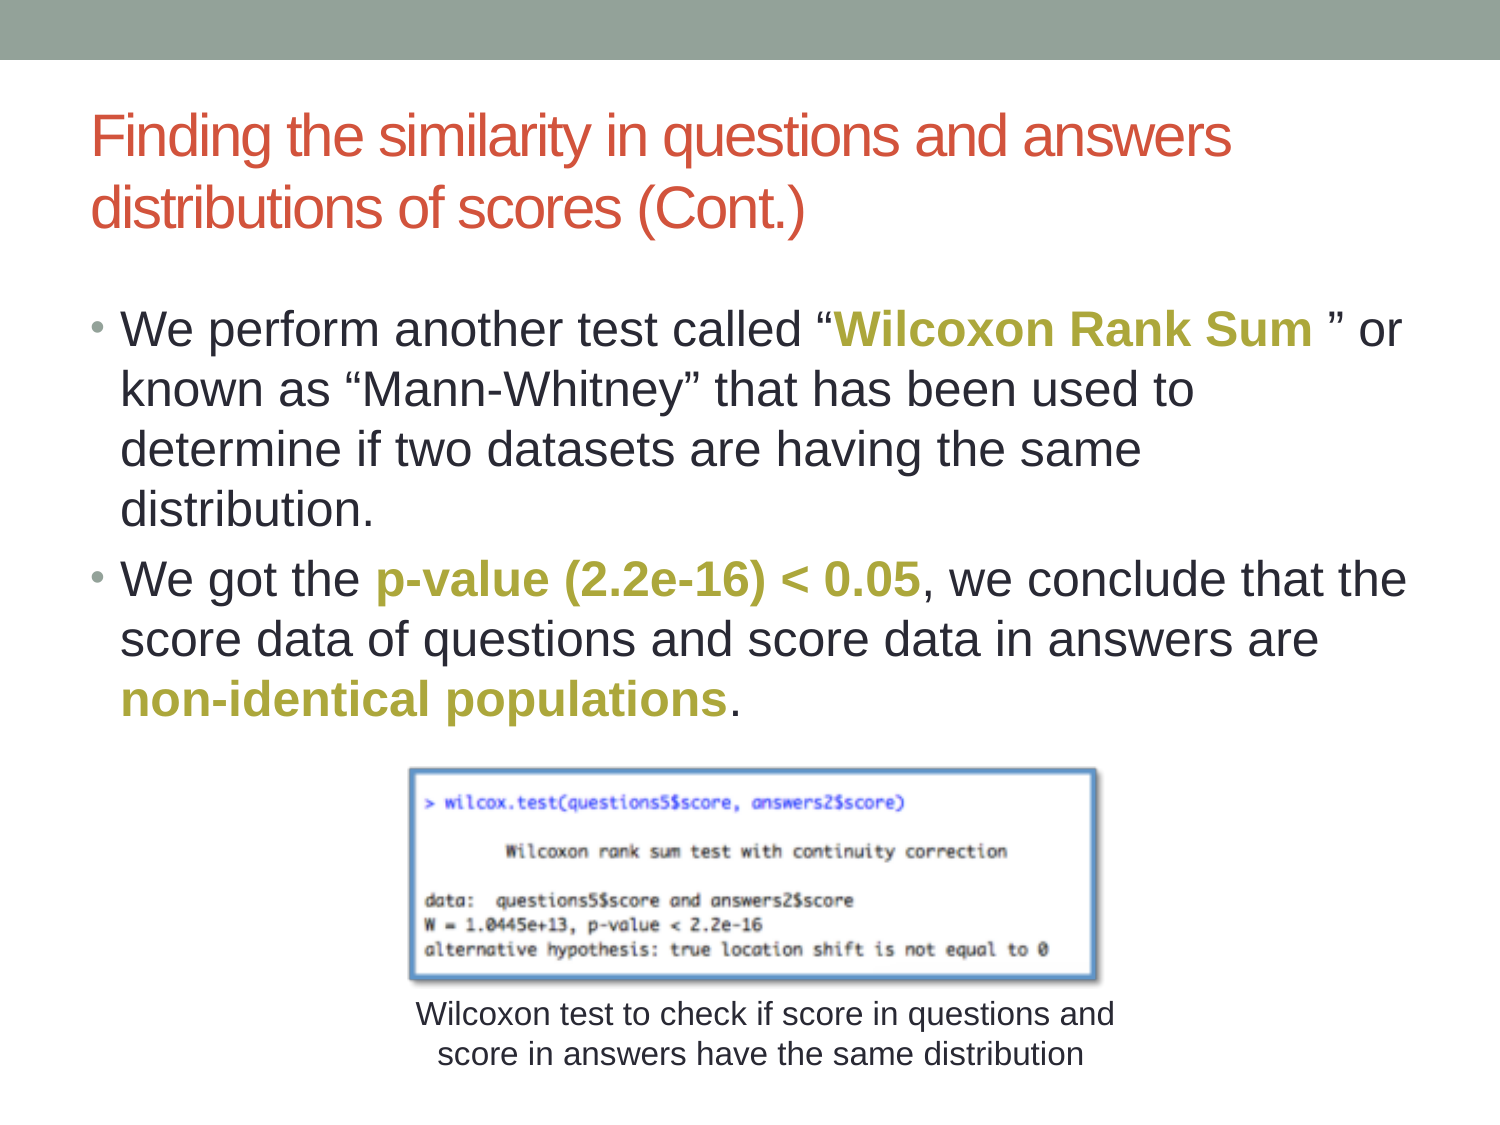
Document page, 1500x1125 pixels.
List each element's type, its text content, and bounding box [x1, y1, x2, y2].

list We perform another test called “Wilcoxon Rank Sum ” or known as “Mann-Whitney” that has been used to determine if two datasets are having the same distribution. We got the p-value (2.2e-16) < 0.05, we conclude that the score data of questions and score data in answers are non-identical populations. [75, 289, 1425, 1089]
text_box Wilcoxon test to check if score in questions and score in answers have the same distribution [391, 984, 1142, 1080]
title Finding the similarity in questions and answers distributions of scores (Cont.) [75, 87, 1425, 250]
picture [405, 764, 1105, 989]
